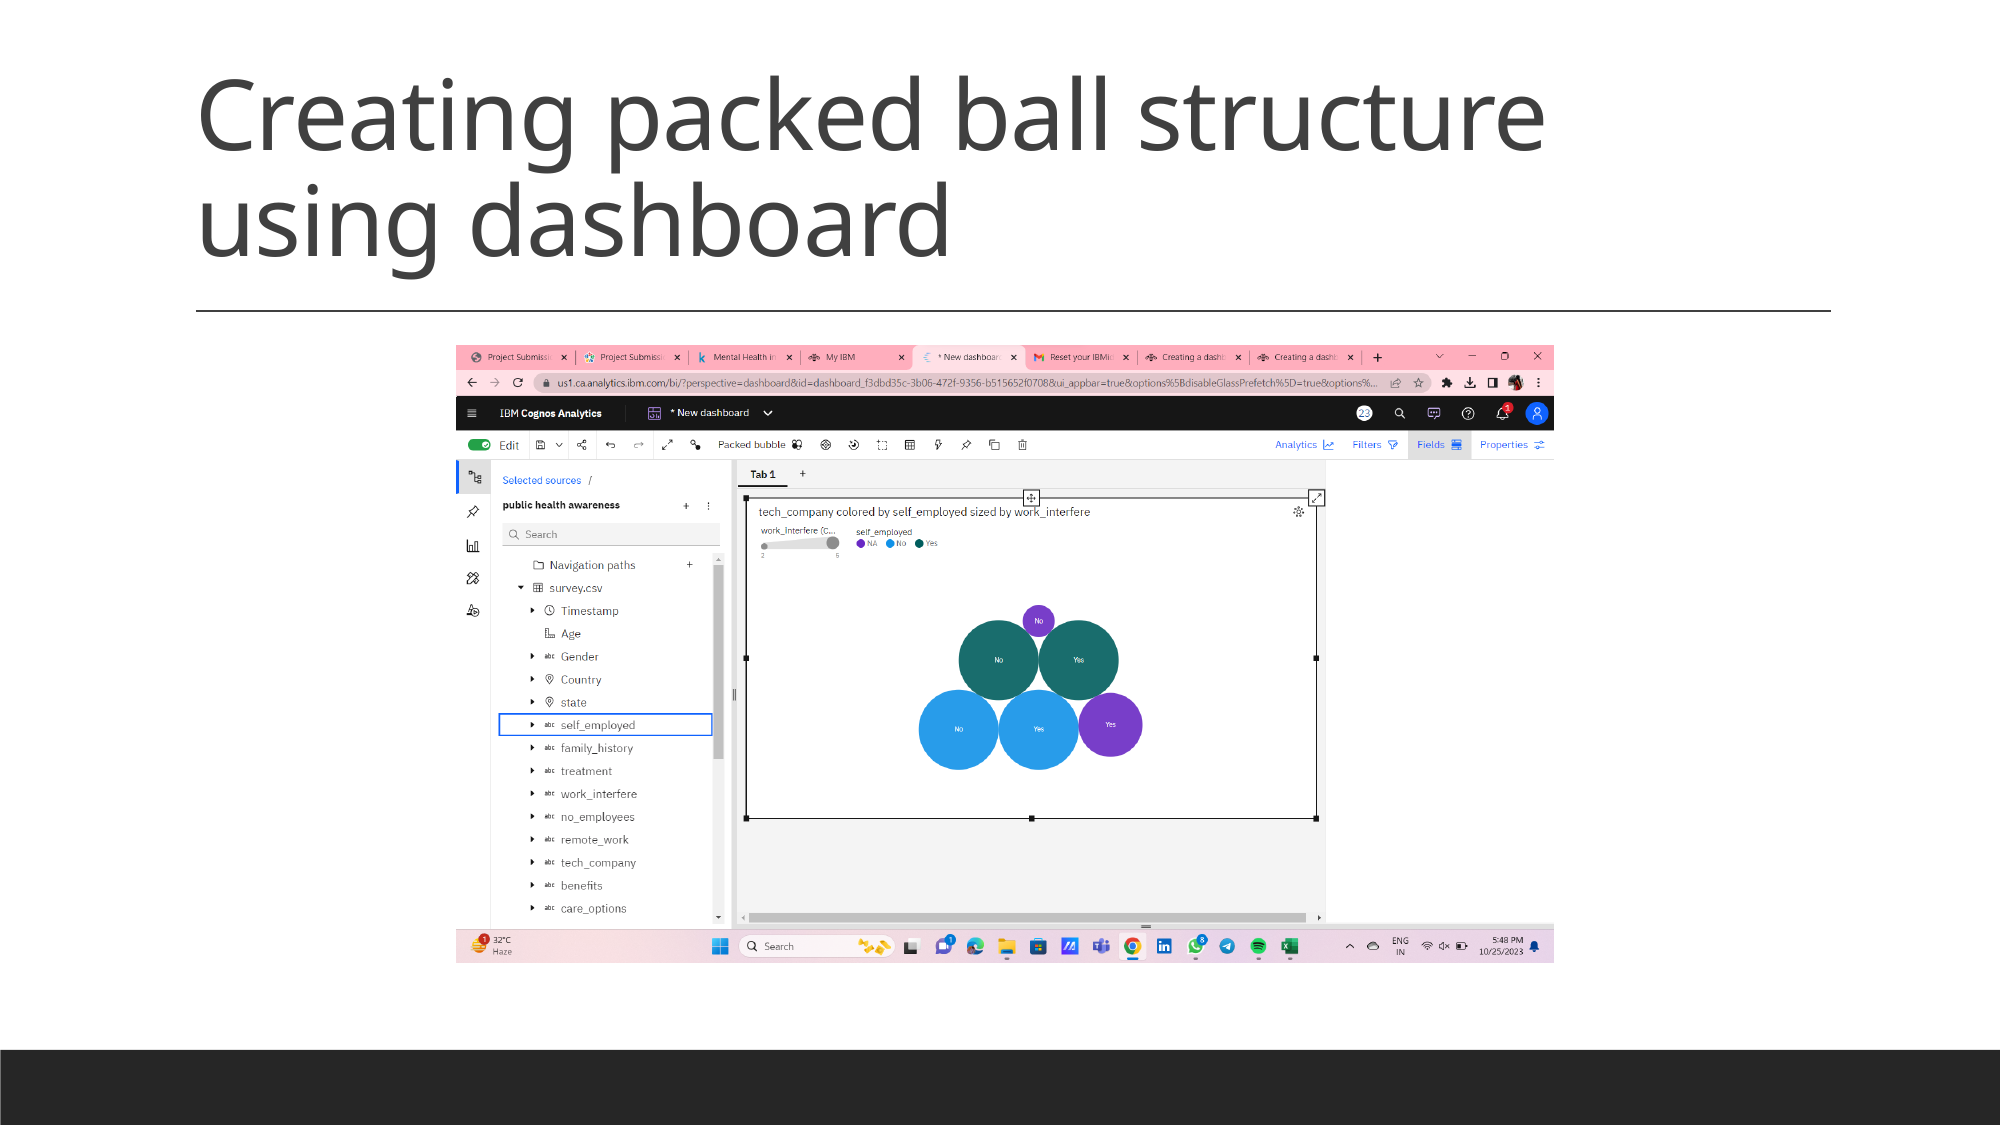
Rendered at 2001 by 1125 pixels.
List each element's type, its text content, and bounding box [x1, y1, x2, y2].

title Creating packed ball structure using dashboard [180, 47, 1830, 285]
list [455, 345, 1554, 964]
